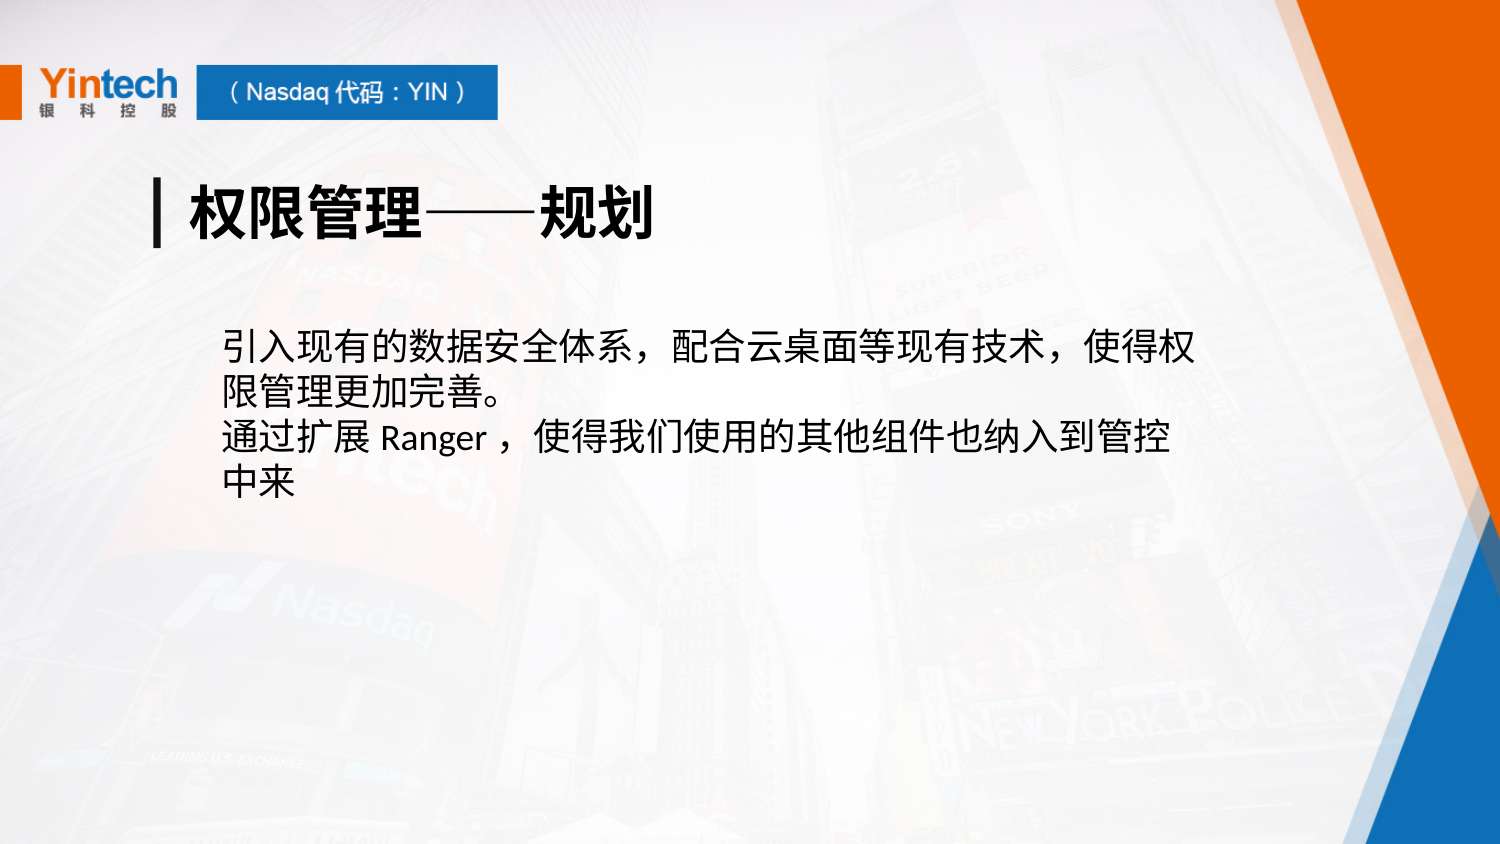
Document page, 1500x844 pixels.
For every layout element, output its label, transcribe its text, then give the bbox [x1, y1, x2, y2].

text_box 权限管理——规划 [175, 168, 671, 254]
picture [0, 0, 1500, 844]
text_box 引入现有的数据安全体系，配合云桌面等现有技术，使得权限管理更加完善。 通过扩展Ranger，使得我们使用的其他组件也纳入到管控中来 [206, 315, 1216, 511]
text_box [153, 177, 161, 249]
